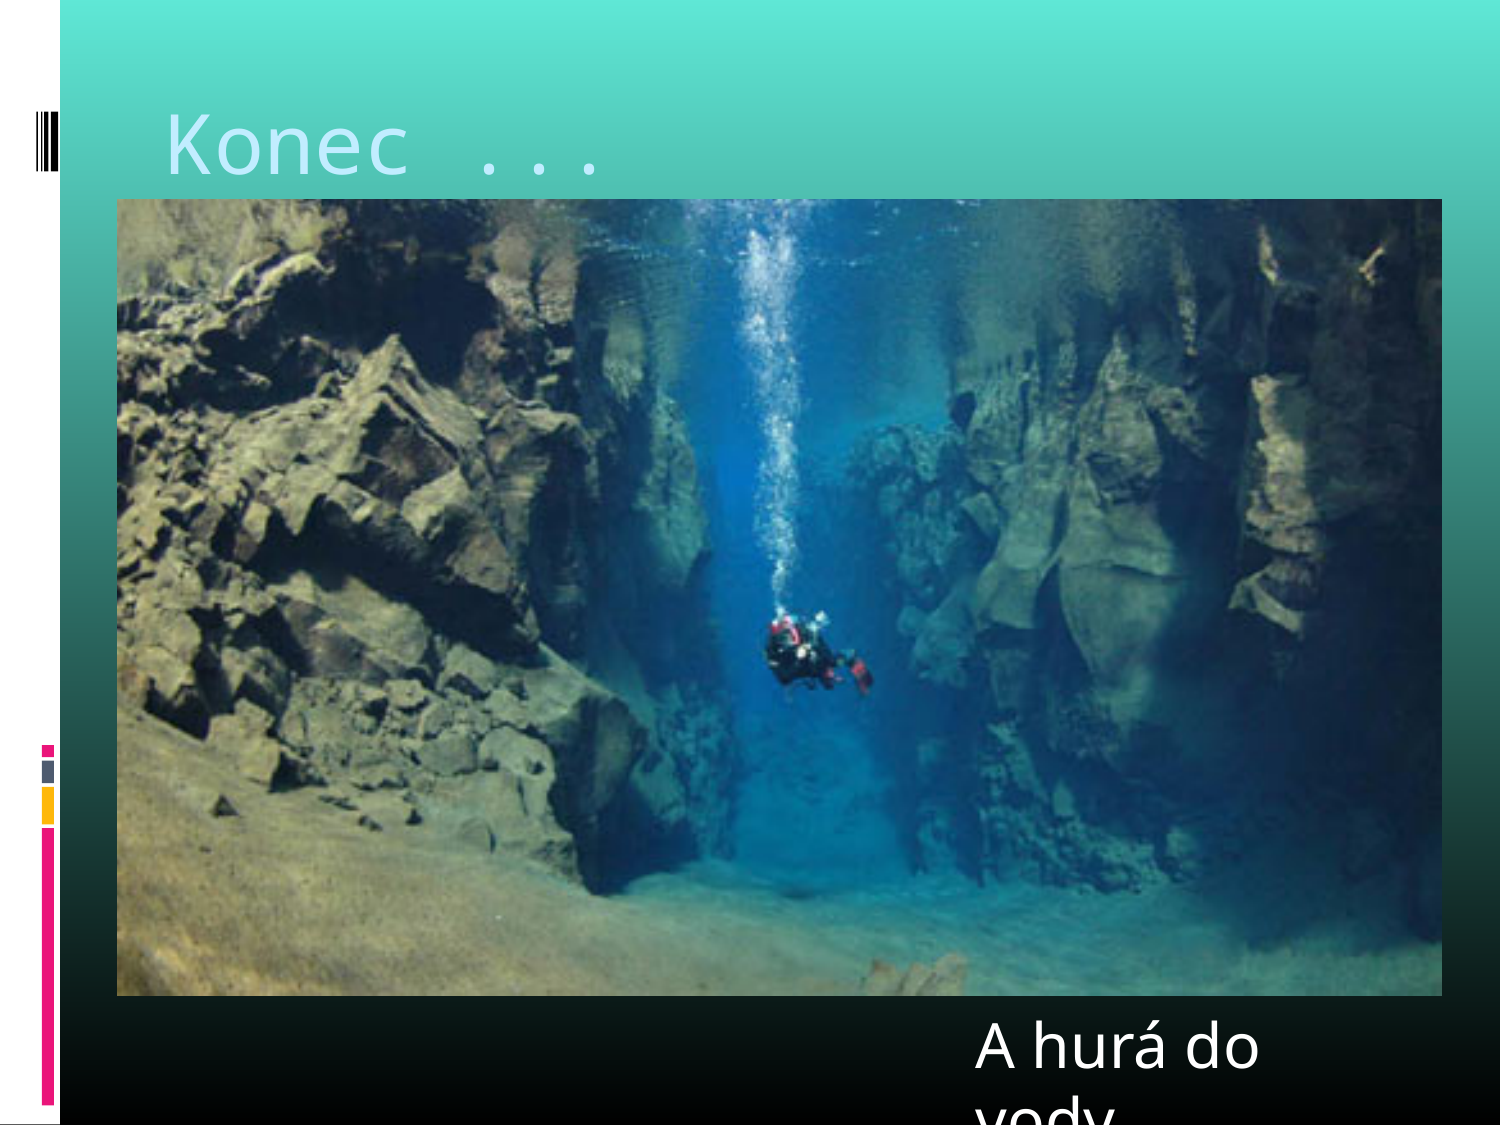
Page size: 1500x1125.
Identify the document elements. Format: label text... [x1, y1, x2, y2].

title Konec ... [150, 83, 1425, 197]
picture [116, 198, 1442, 996]
text_box A hurá do vody .... [960, 998, 1461, 1125]
